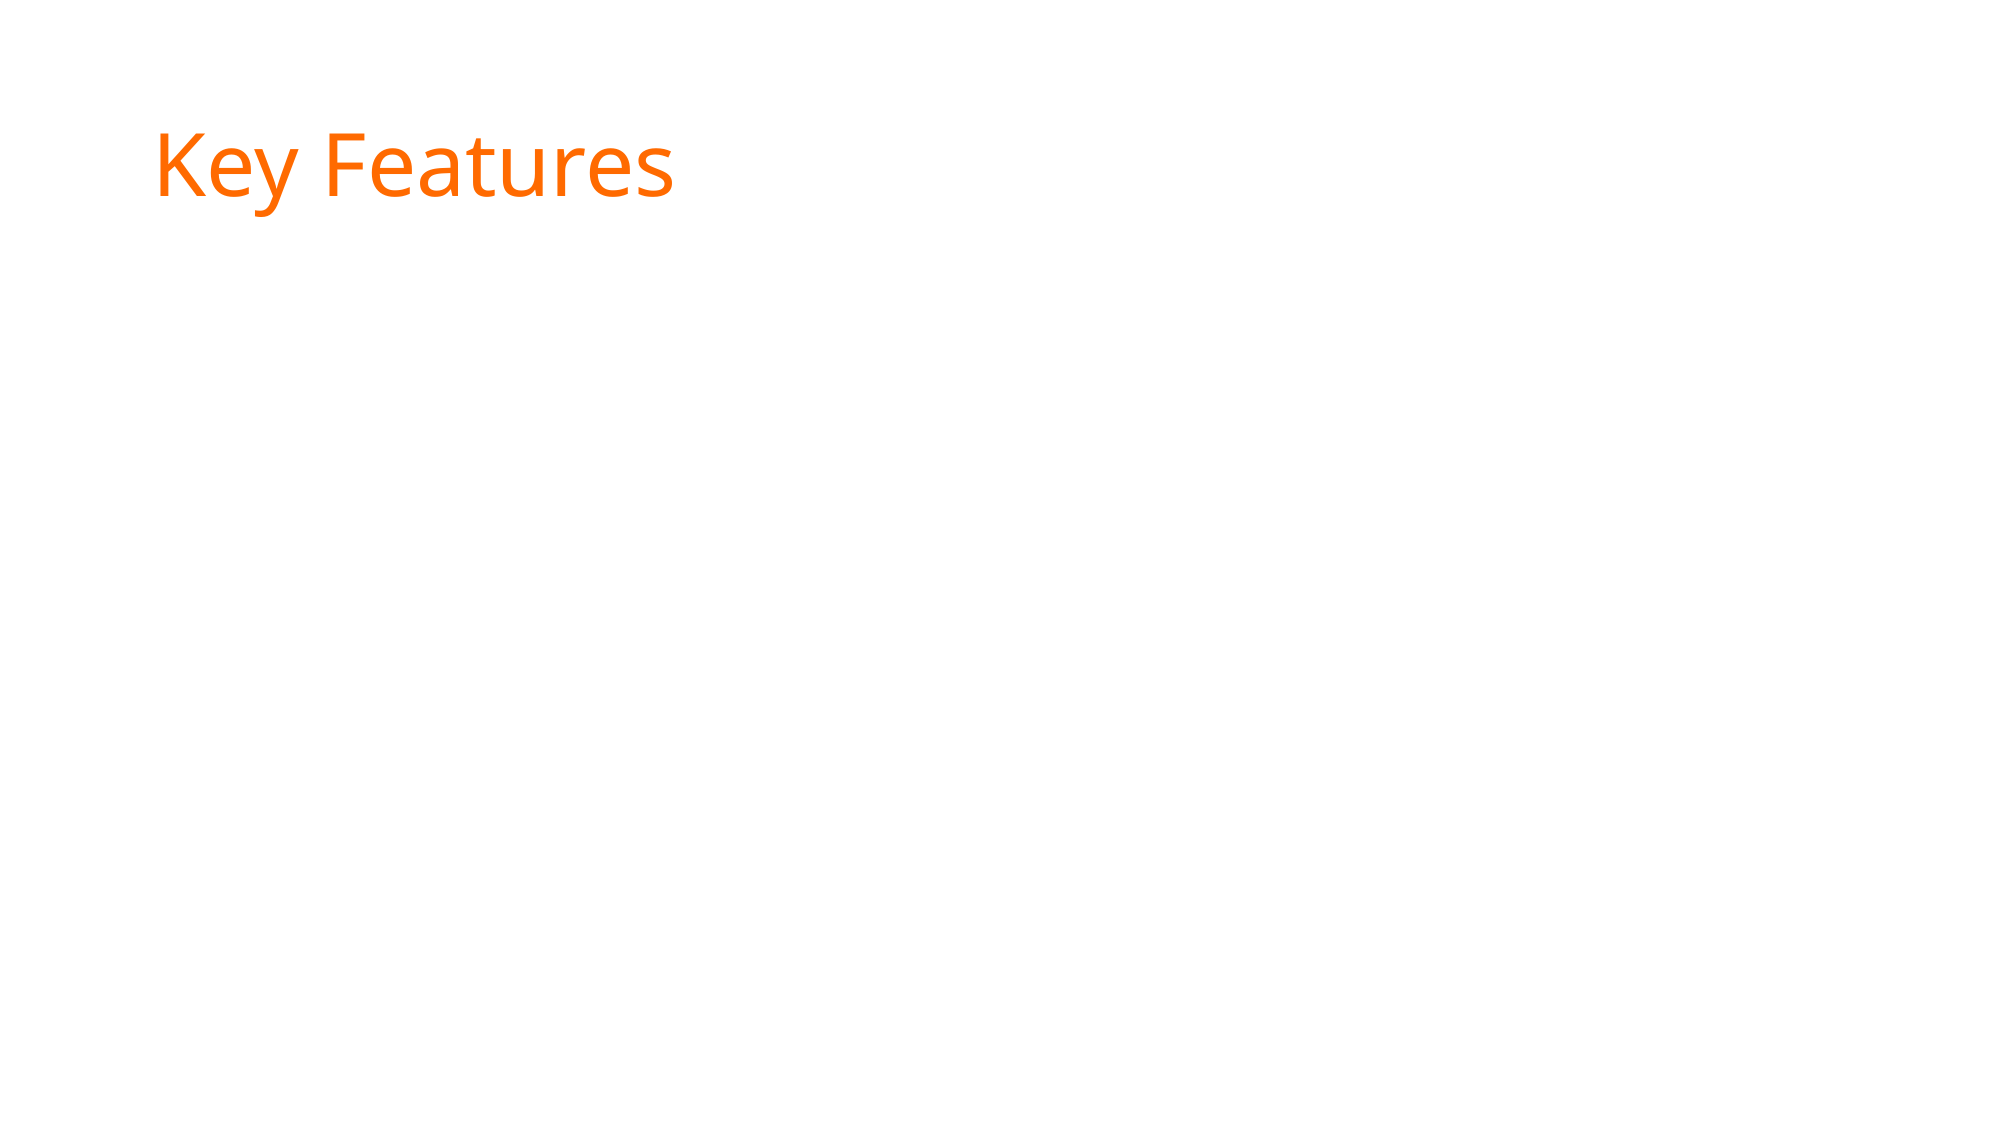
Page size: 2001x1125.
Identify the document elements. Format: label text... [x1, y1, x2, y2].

title Key Features [137, 59, 1863, 278]
